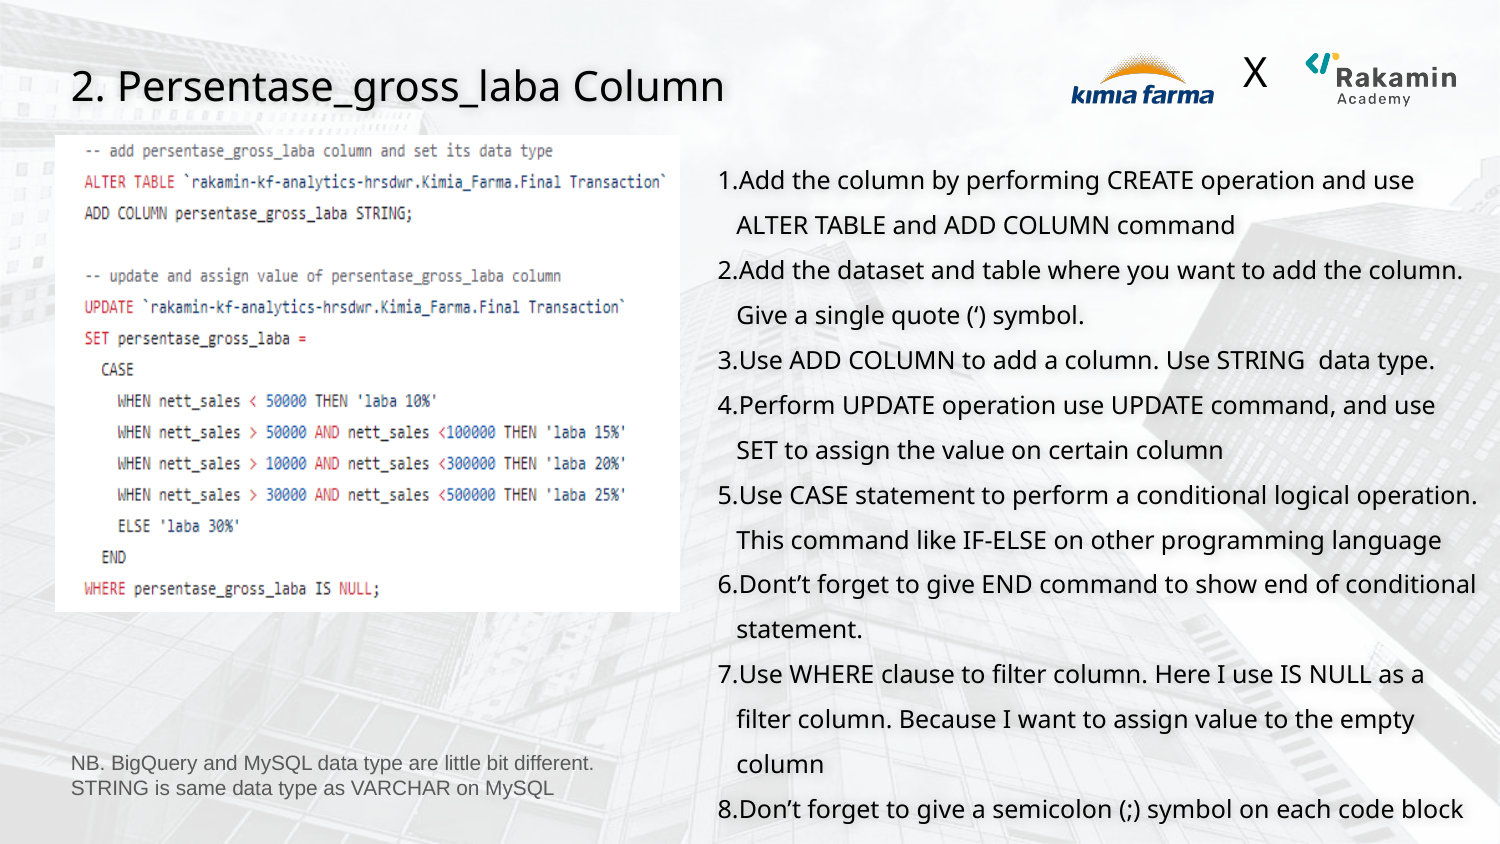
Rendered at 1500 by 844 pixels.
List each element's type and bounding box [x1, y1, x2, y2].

picture [0, 0, 1500, 844]
text_box [1071, 30, 1465, 113]
